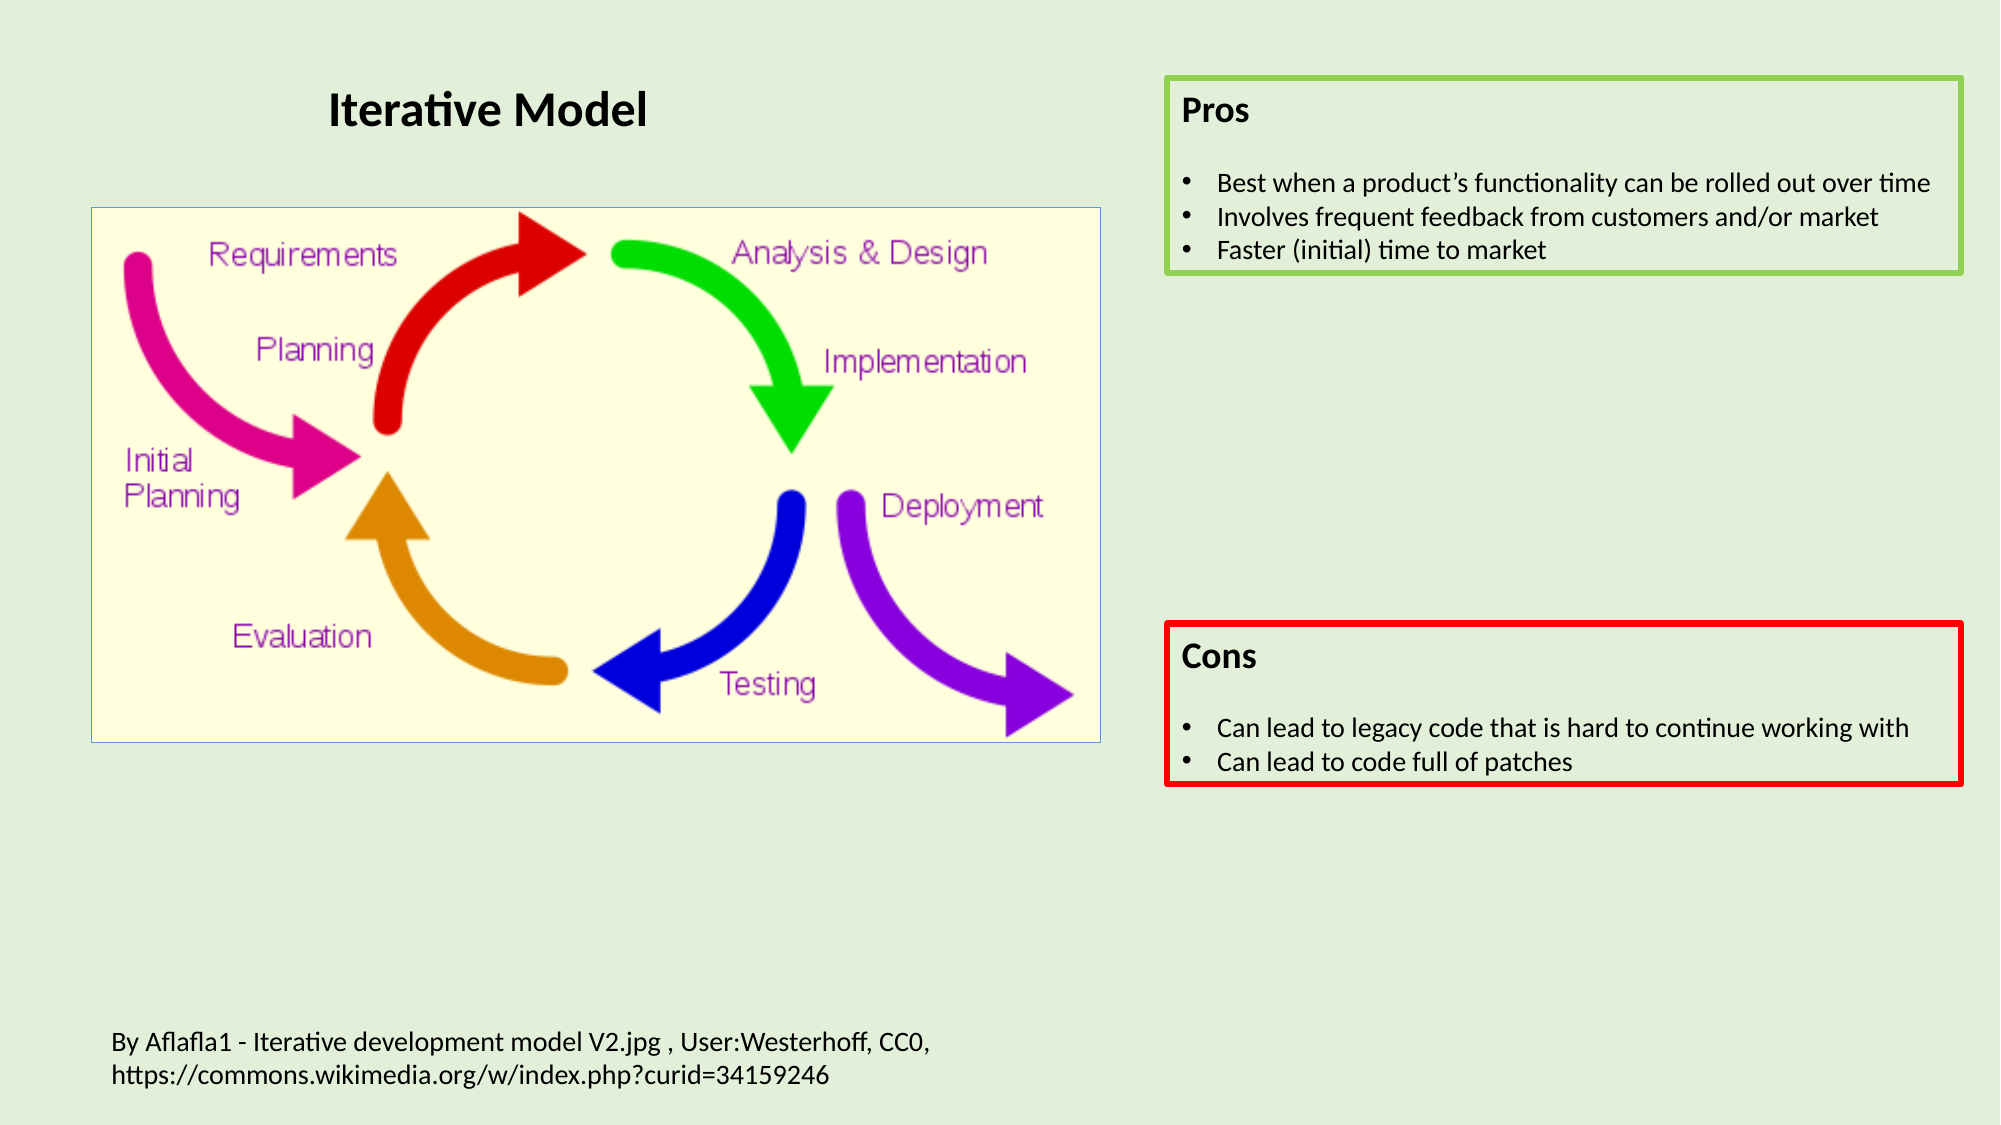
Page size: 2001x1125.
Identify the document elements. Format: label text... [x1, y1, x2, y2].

text_box Iterative Model [240, 69, 737, 145]
text_box Pros Best when a product’s functionality can be rolled out over time Involves frequent feedback from customers and/or market Faster (initial) time to market [1167, 78, 1961, 273]
picture [90, 207, 1101, 743]
text_box Cons Can lead to legacy code that is hard to continue working with Can lead to code full of patches [1167, 623, 1961, 785]
text_box By Aflafla1 - Iterative development model V2.jpg , User:Westerhoff, CC0, https://commons.wikimedia.org/w/index.php?curid=34159246 [96, 1015, 1086, 1098]
